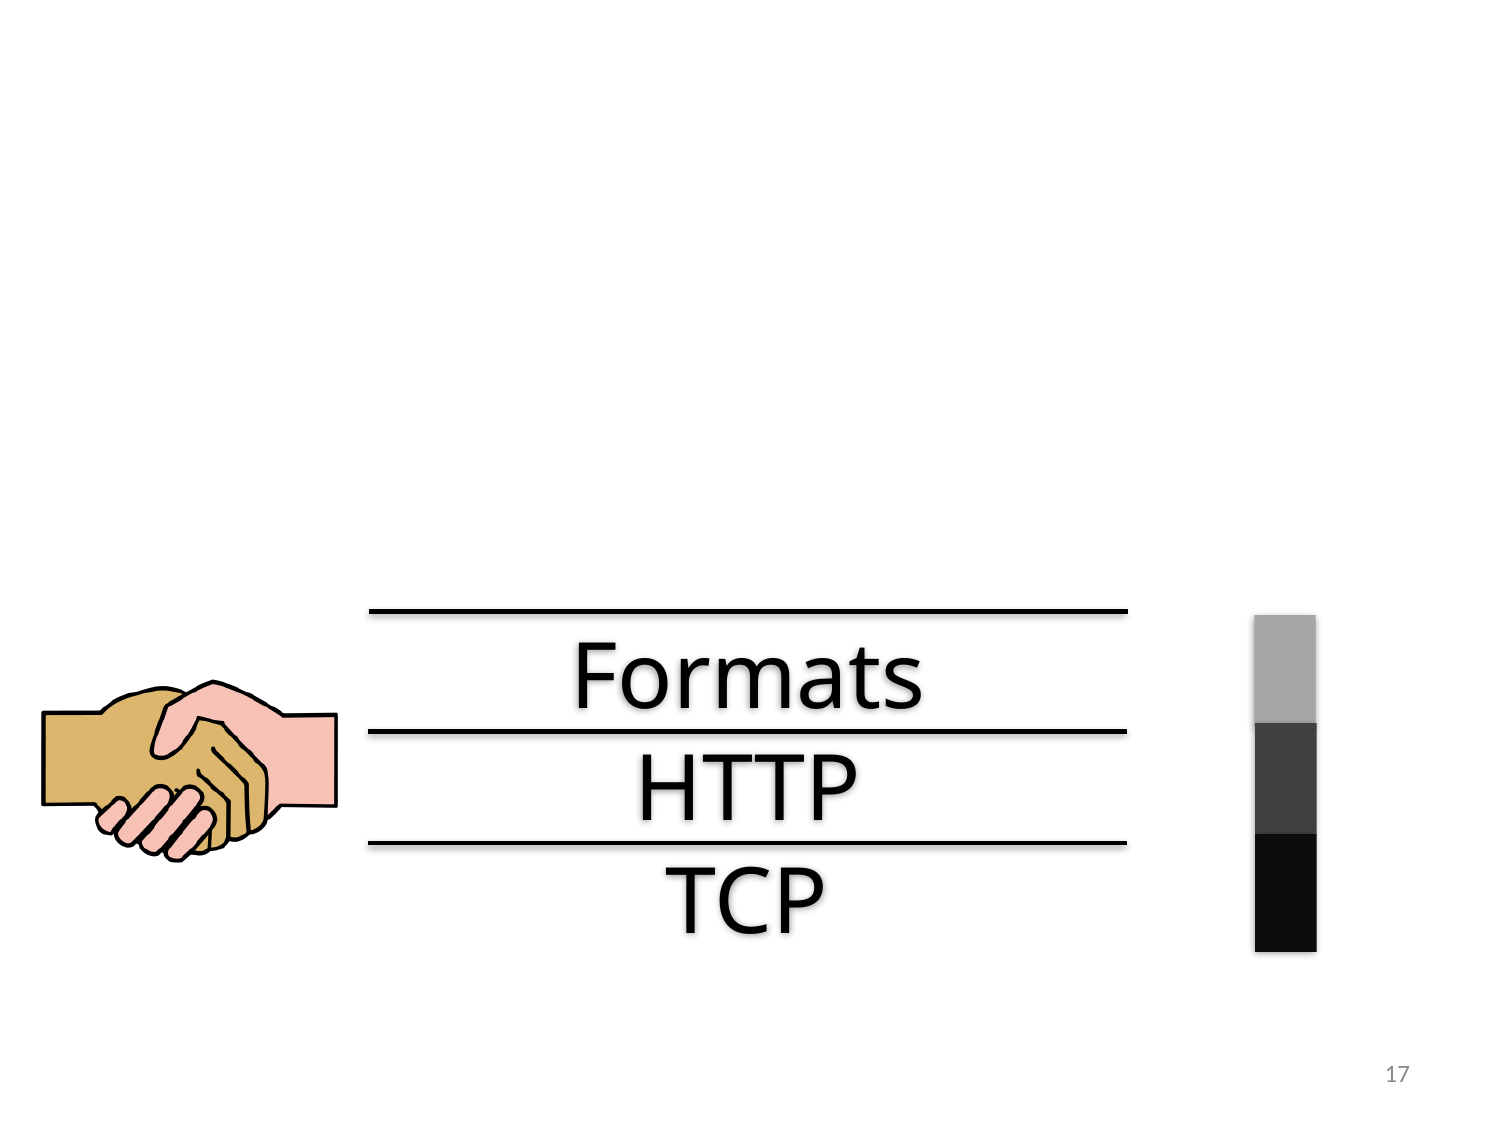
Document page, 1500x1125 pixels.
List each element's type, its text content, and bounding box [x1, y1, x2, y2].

text_box [1252, 831, 1320, 955]
slide_number 17 [1074, 1042, 1425, 1103]
picture [41, 621, 338, 919]
text_box TCP [364, 850, 1130, 948]
text_box Formats [365, 620, 1131, 723]
text_box HTTP [365, 737, 1131, 835]
text_box [1251, 612, 1319, 720]
text_box [1252, 720, 1320, 831]
